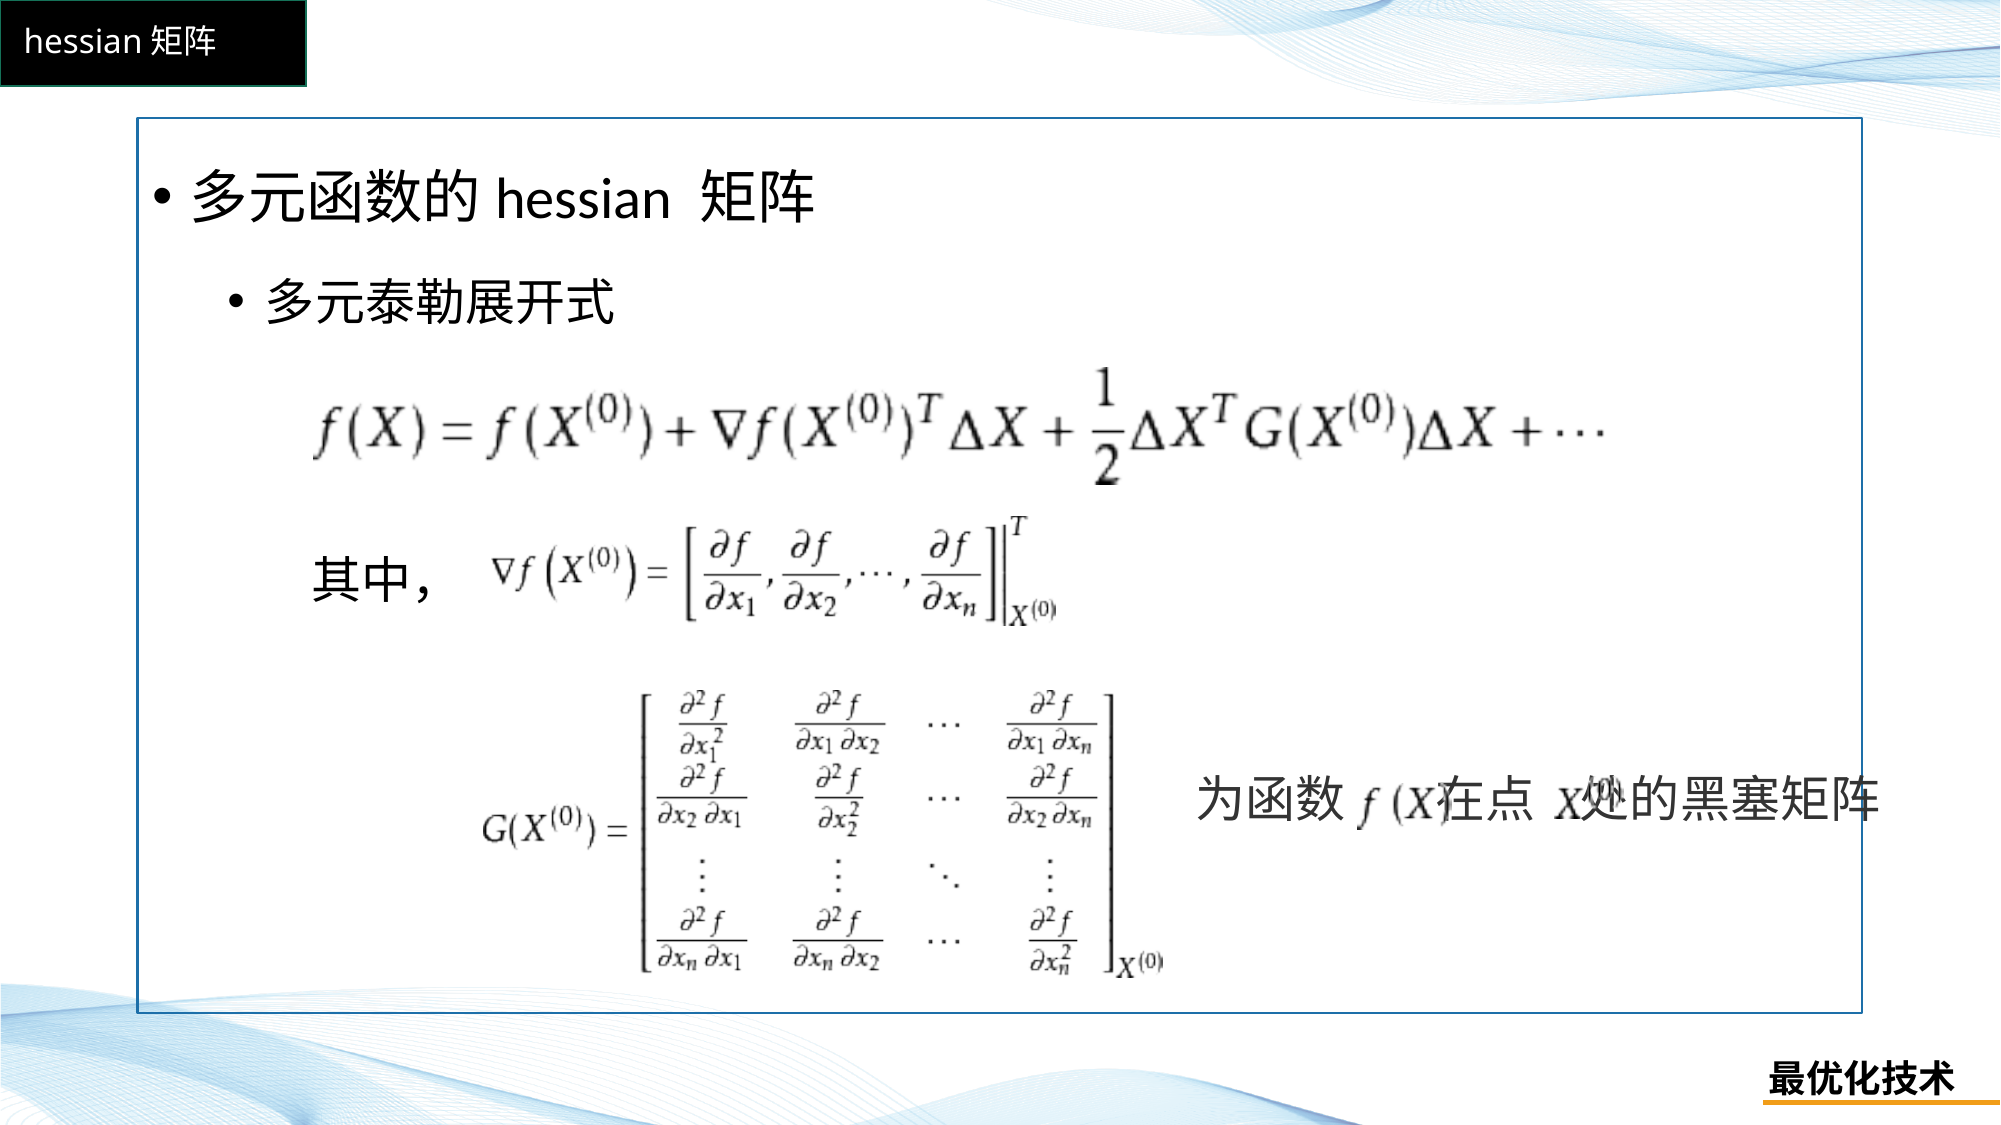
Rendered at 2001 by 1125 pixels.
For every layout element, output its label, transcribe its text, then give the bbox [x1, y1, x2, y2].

title hessian矩阵 [0, 0, 1725, 86]
picture [2, 977, 1590, 1125]
list 多元函数的hessian 矩阵 多元泰勒展开式 [136, 117, 1863, 1014]
picture [313, 367, 1608, 485]
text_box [483, 690, 2000, 978]
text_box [296, 516, 1056, 626]
picture [885, 1, 1999, 148]
